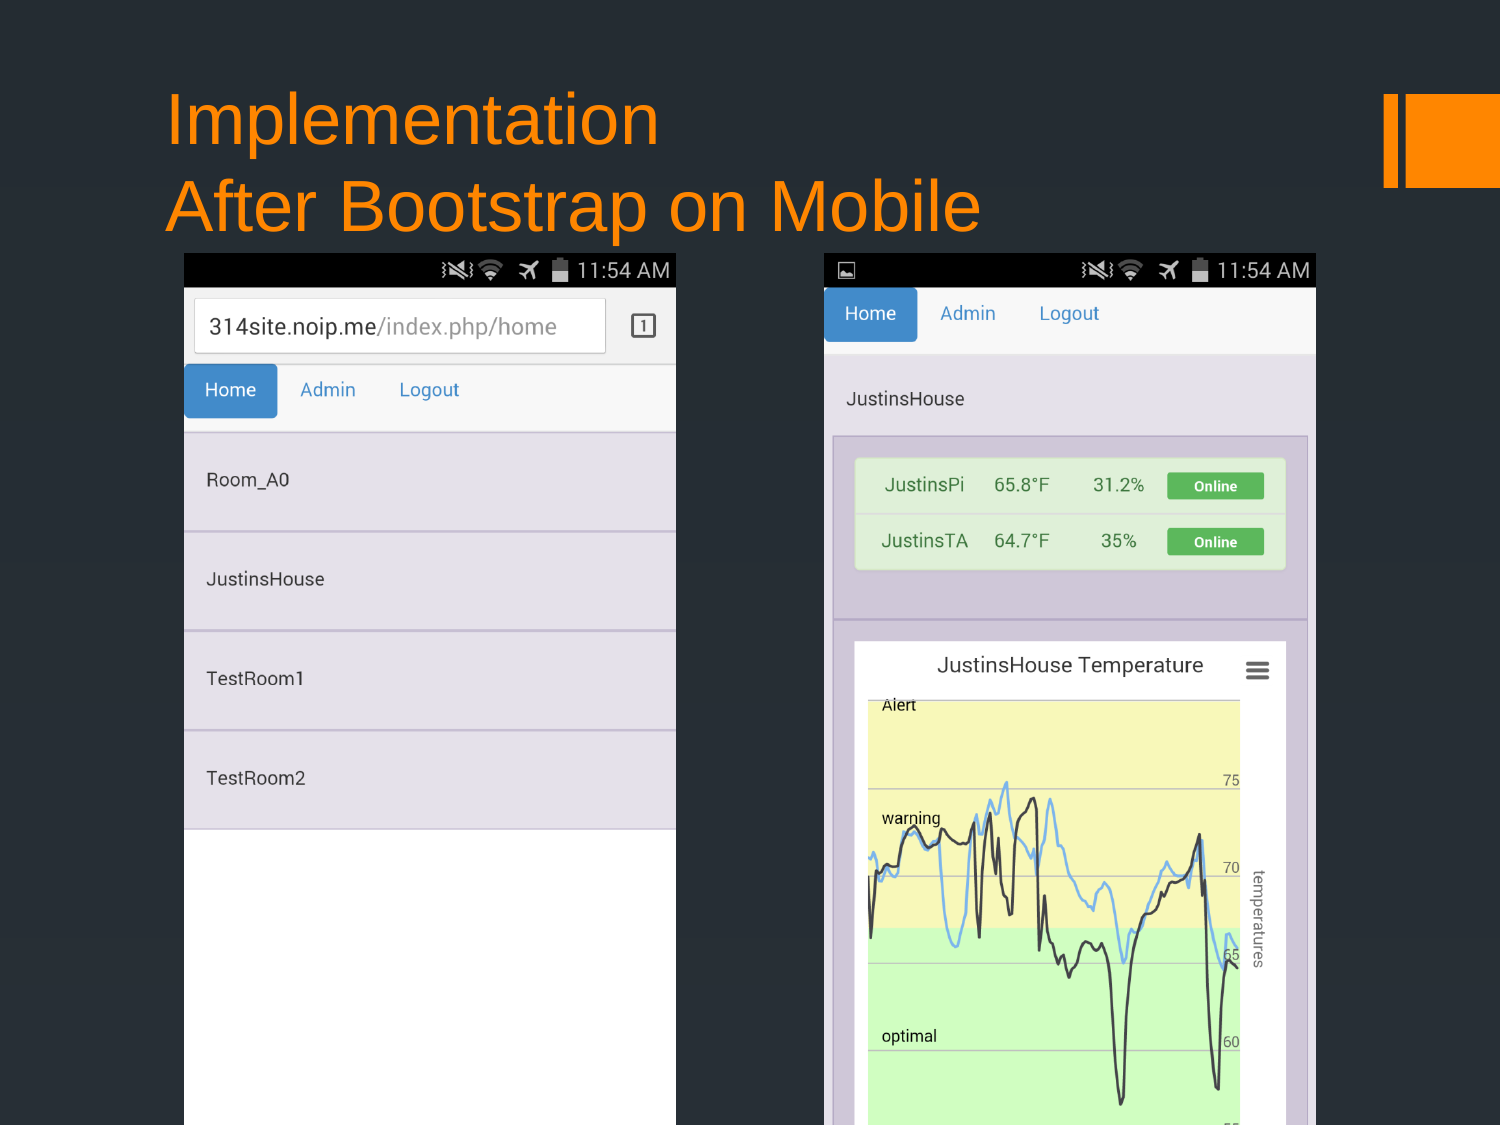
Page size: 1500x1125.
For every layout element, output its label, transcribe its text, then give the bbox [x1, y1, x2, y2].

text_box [184, 252, 1316, 1125]
title Implementation After Bootstrap on Mobile [150, 64, 1350, 254]
